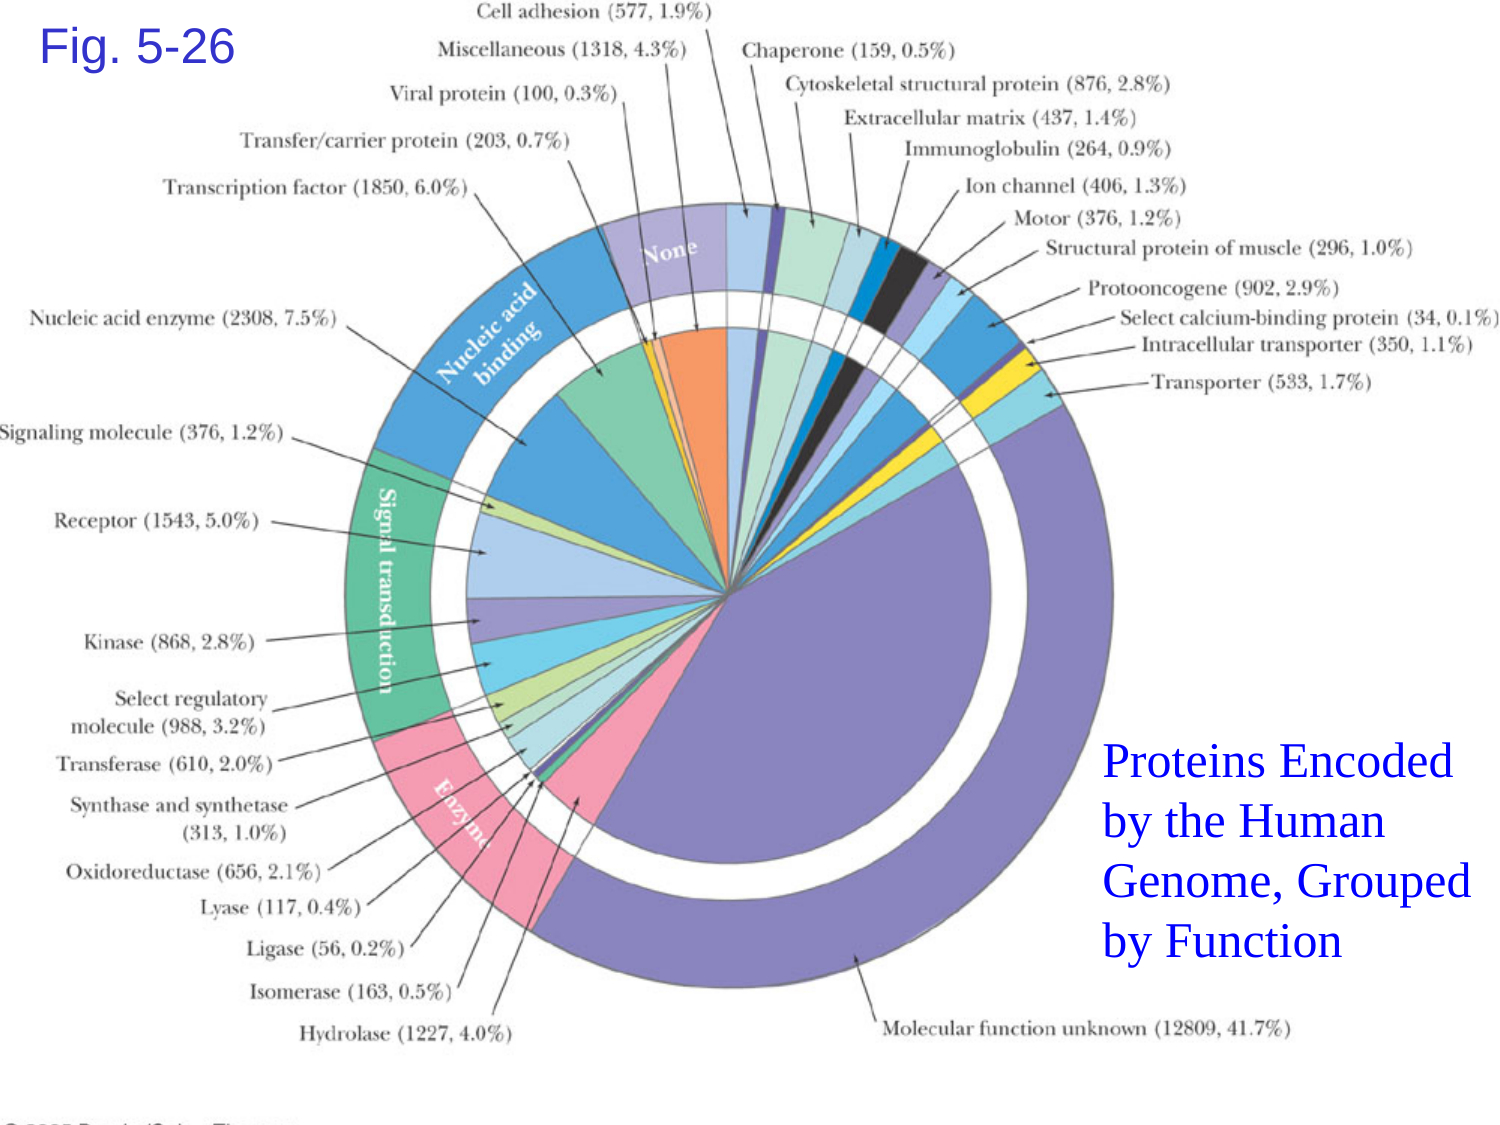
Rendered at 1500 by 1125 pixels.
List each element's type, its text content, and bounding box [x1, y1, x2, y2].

text_box Proteins Encoded by the Human Genome, Grouped by Function [1087, 720, 1500, 975]
text_box Fig. 5-26 [24, 6, 252, 82]
text_box [0, 0, 1500, 1125]
